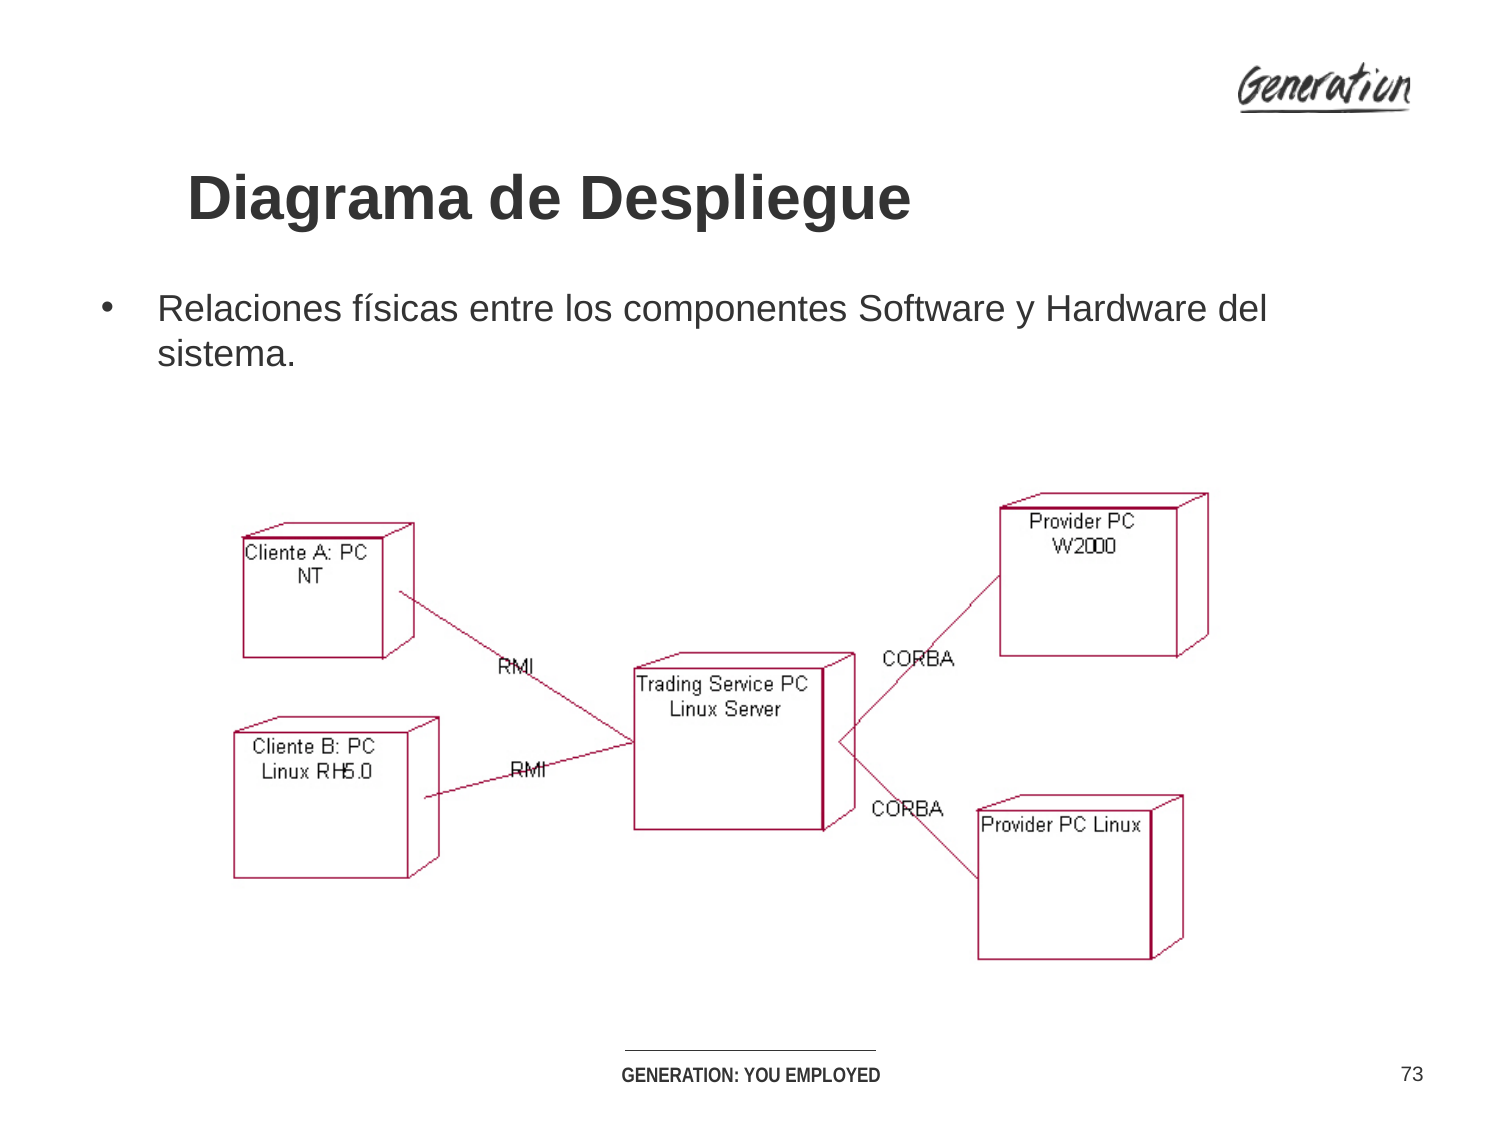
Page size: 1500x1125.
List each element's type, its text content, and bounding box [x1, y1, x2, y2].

title Diagrama de Despliegue [187, 149, 1500, 241]
list Relaciones físicas entre los componentes Software y Hardware del sistema. [100, 284, 1390, 445]
picture [32, 388, 1267, 991]
